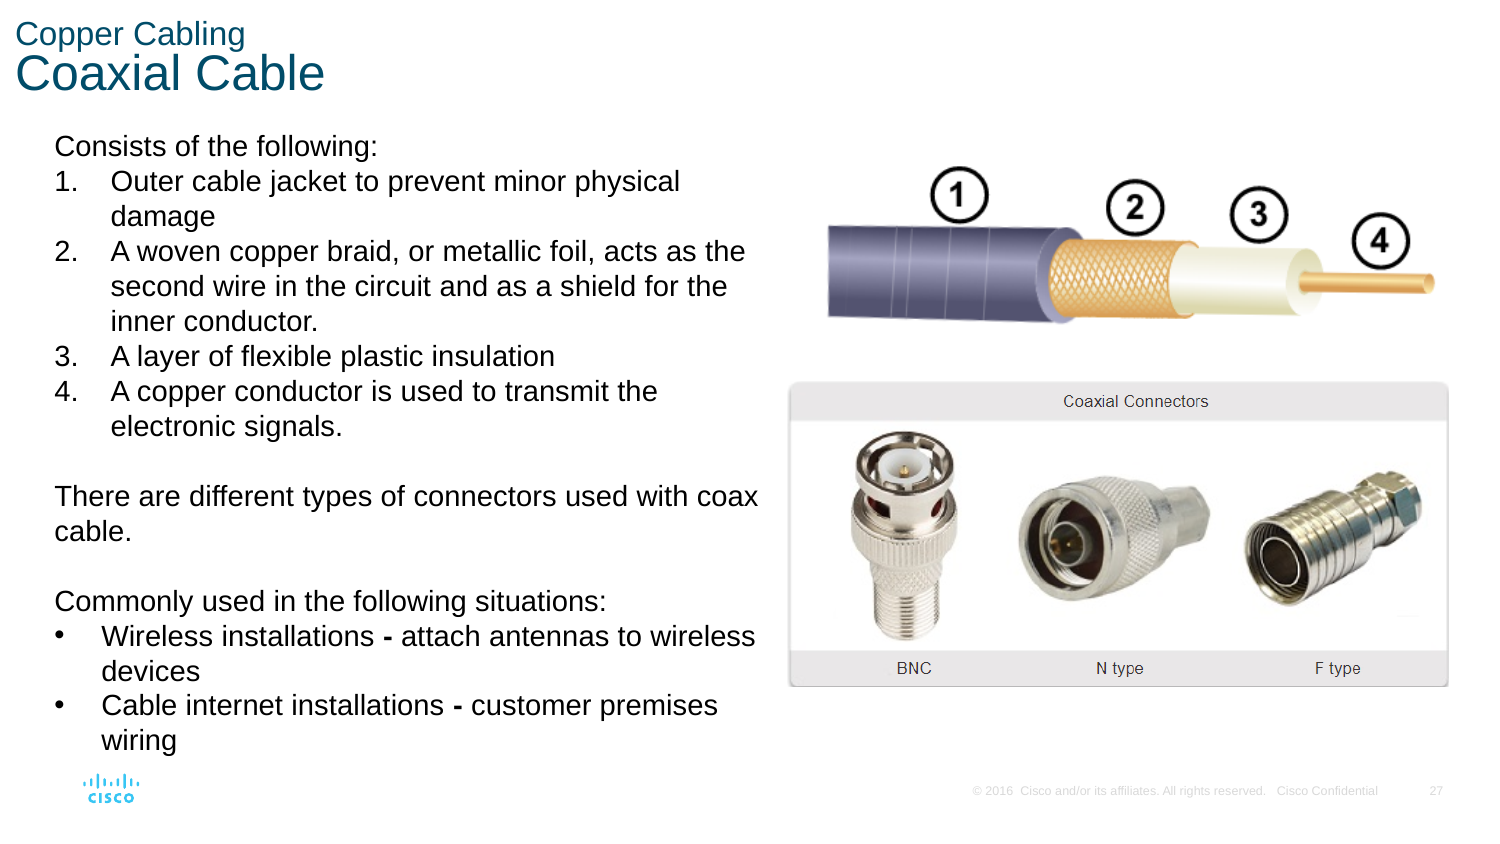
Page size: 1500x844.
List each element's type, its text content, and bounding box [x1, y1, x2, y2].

text_box Consists of the following: Outer cable jacket to prevent minor physical damage A woven copper braid, or metallic foil, acts as the second wire in the circuit and as a shield for the inner conductor. A layer of flexible plastic insulation A copper conductor is used to transmit the electronic signals. There are different types of connectors used with coax cable. Commonly used in the following situations: Wireless installations - attach antennas to wireless devices Cable internet installations - customer premises wiring [39, 120, 801, 764]
picture [787, 381, 1449, 687]
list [819, 143, 1449, 337]
title Copper Cabling Coaxial Cable [0, 0, 1369, 121]
